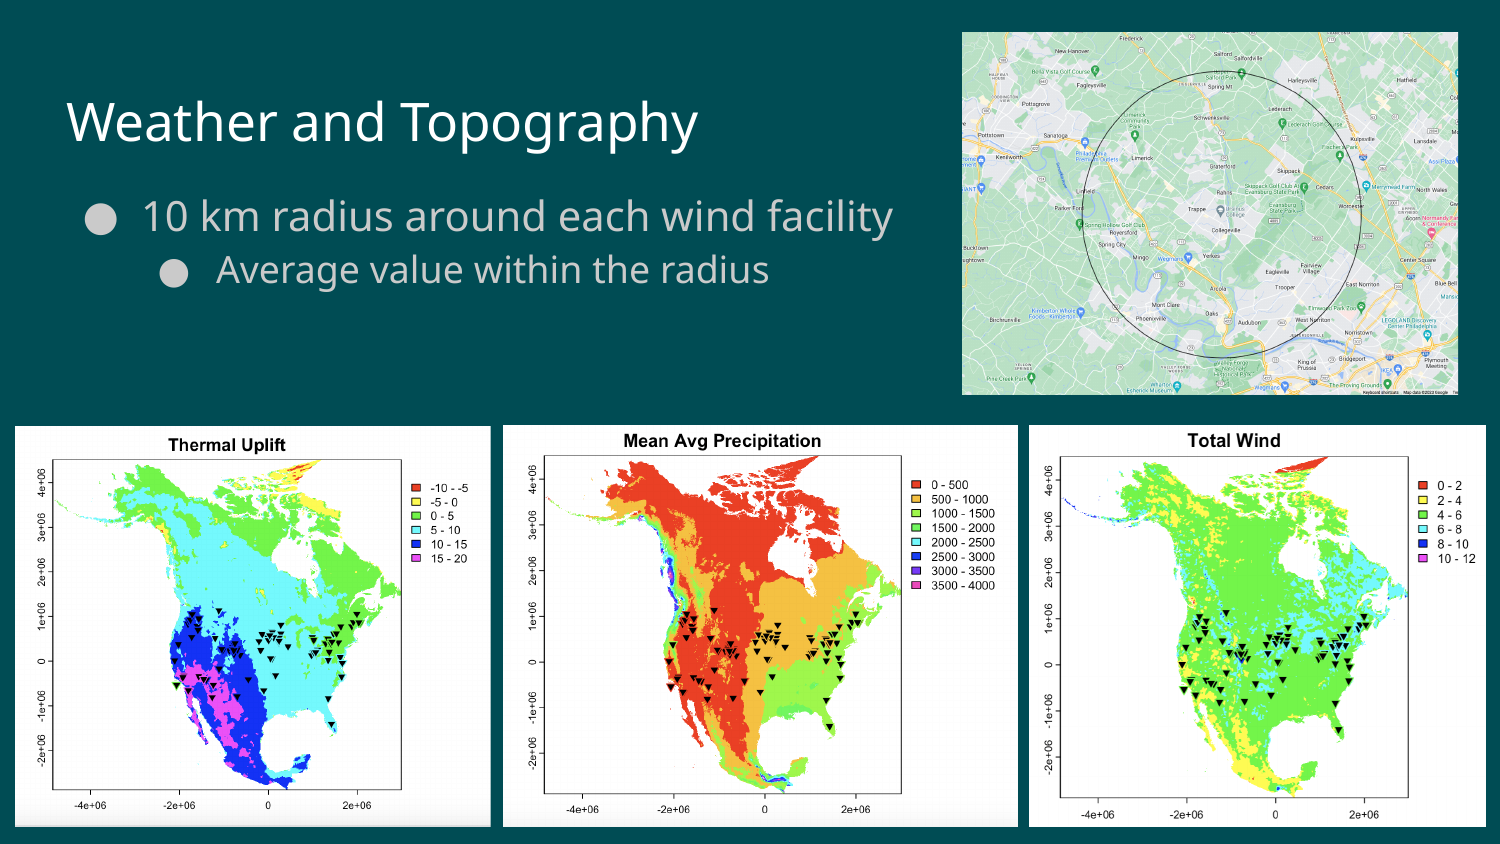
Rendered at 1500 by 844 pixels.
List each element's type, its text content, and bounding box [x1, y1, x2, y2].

picture [502, 425, 1018, 827]
title Weather and Topography [51, 72, 956, 166]
list 10 km radius around each wind facility Average value within the radius [51, 166, 1449, 478]
picture [14, 425, 491, 827]
picture [961, 31, 1459, 395]
picture [1029, 425, 1487, 827]
